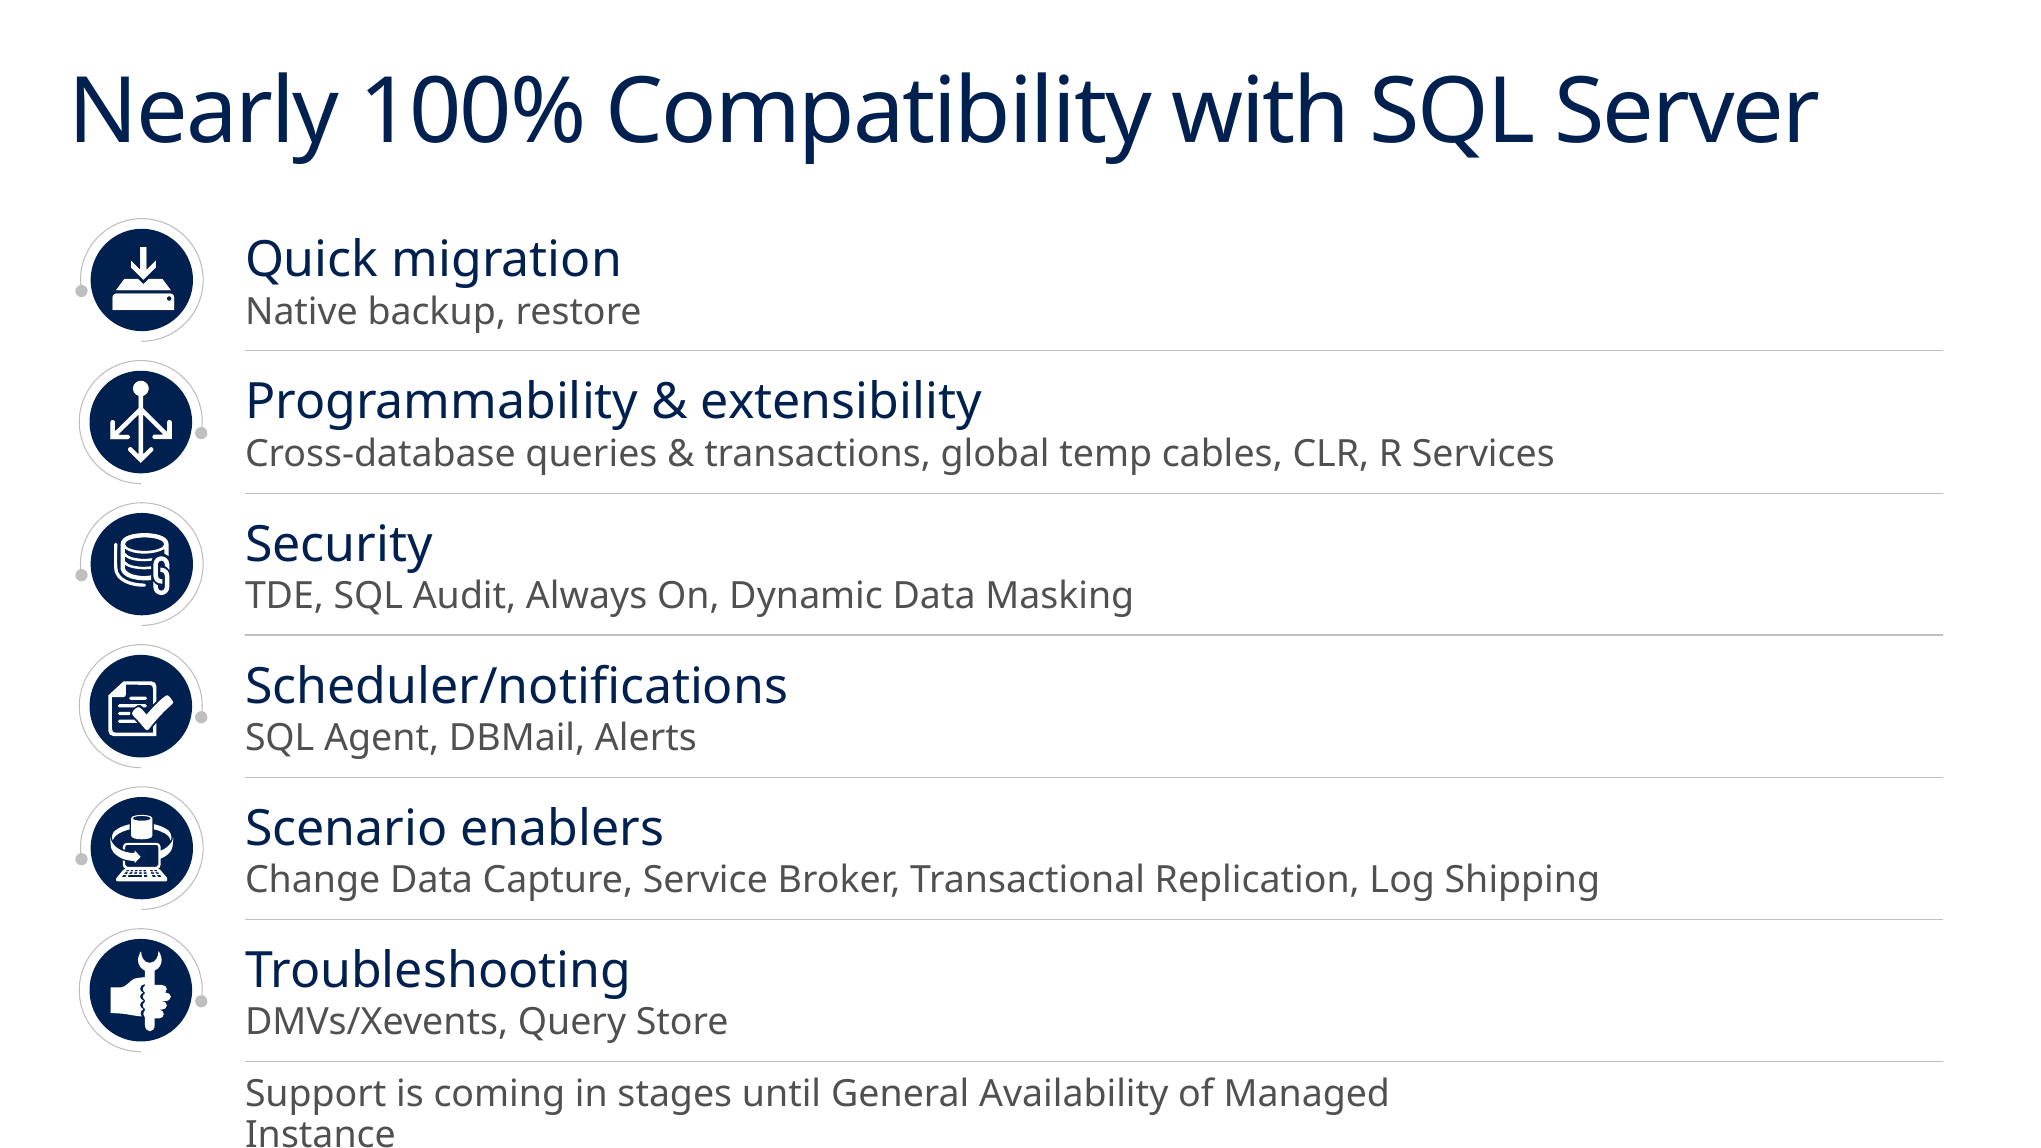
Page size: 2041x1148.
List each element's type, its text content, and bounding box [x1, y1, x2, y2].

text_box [78, 928, 1964, 1062]
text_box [78, 644, 1964, 778]
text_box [80, 786, 1965, 920]
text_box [80, 218, 1965, 352]
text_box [78, 360, 1964, 494]
title Nearly 100% Compatibility with SQL Server [45, 48, 1996, 183]
text_box Support is coming in stages until General Availability of Managed Instance [244, 1074, 1523, 1148]
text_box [80, 502, 1965, 636]
